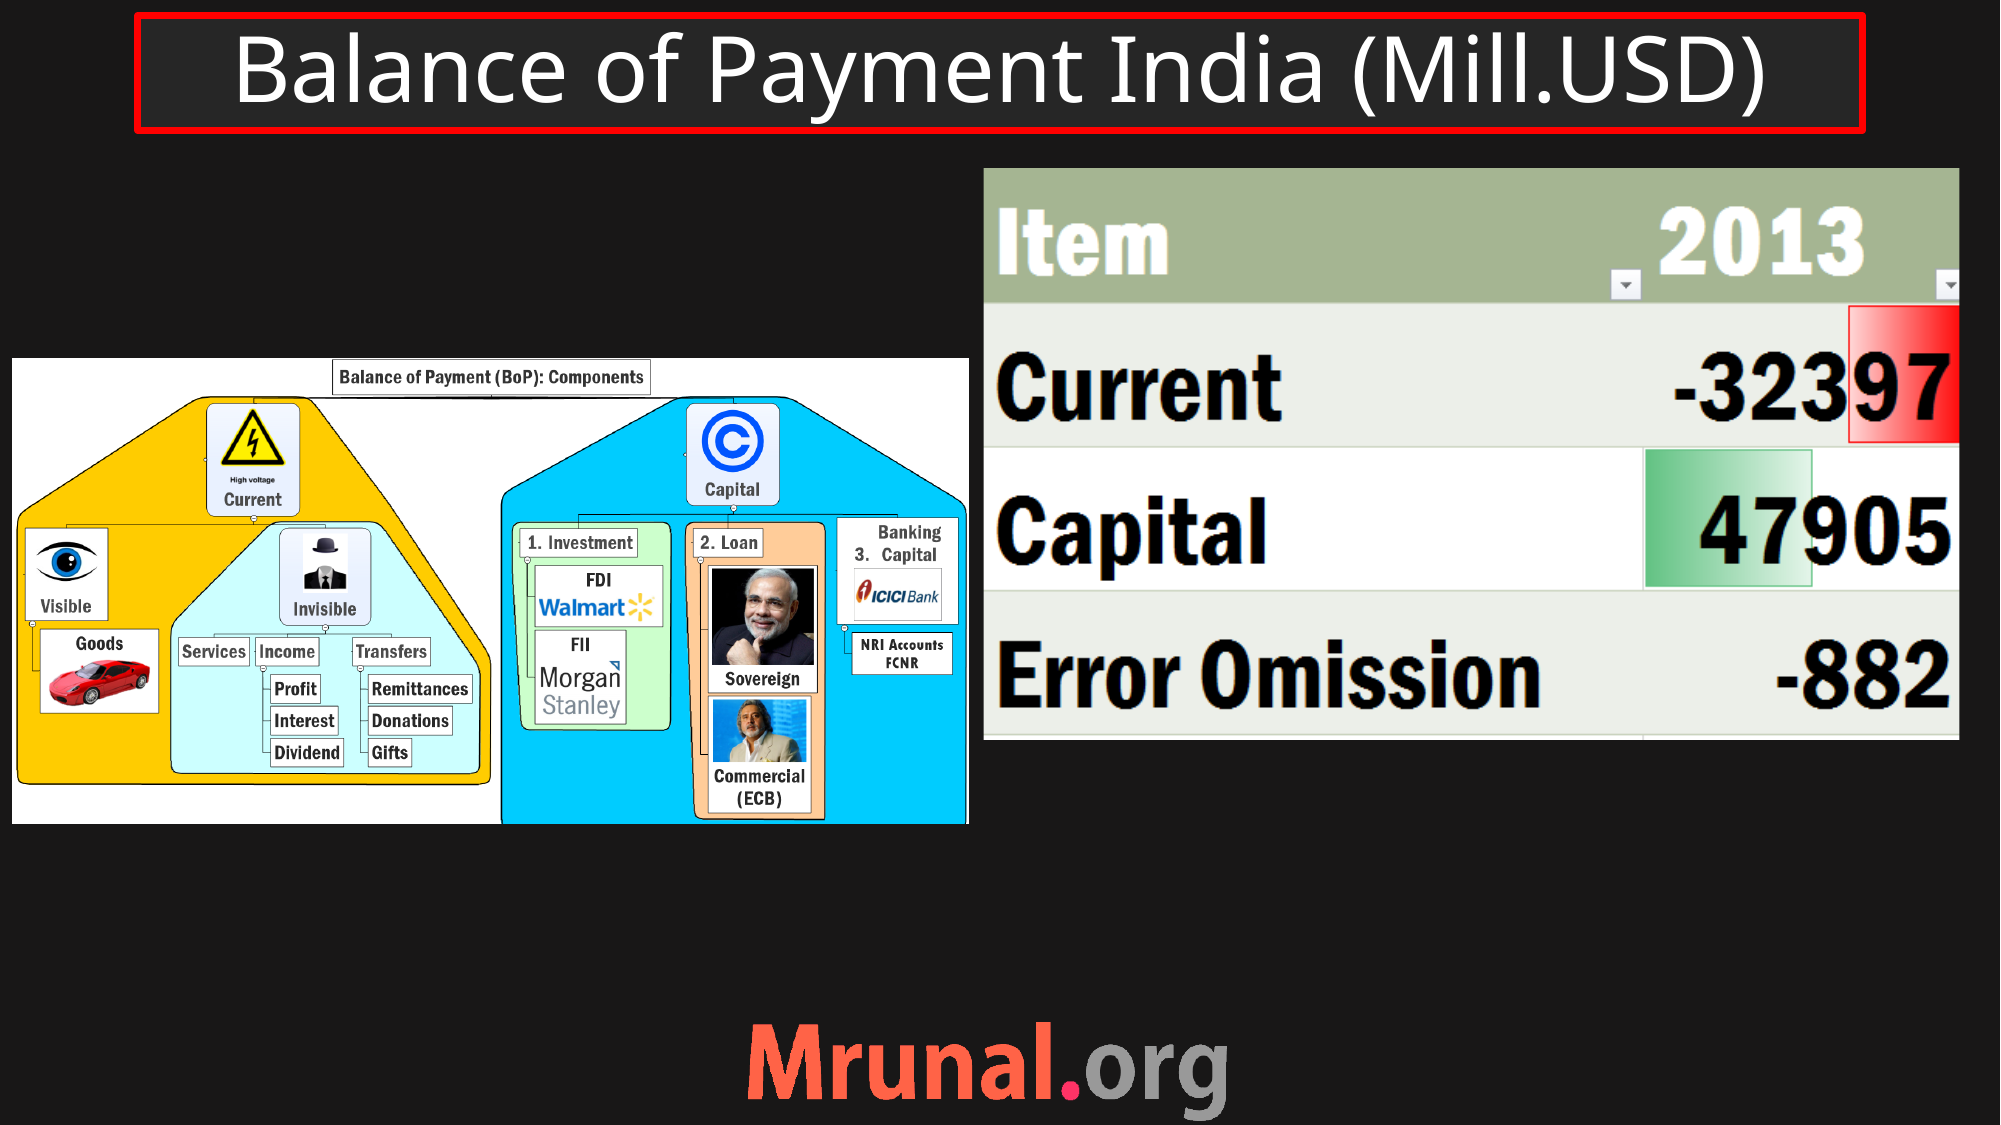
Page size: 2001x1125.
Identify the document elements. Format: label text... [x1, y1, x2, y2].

picture [685, 522, 825, 820]
picture [685, 404, 779, 511]
picture [838, 518, 958, 630]
title Balance of Payment India (Mill.USD) [134, 12, 1866, 134]
picture [853, 633, 952, 674]
picture [983, 167, 1960, 740]
picture [12, 357, 969, 825]
picture [741, 1005, 1230, 1125]
picture [512, 522, 671, 730]
